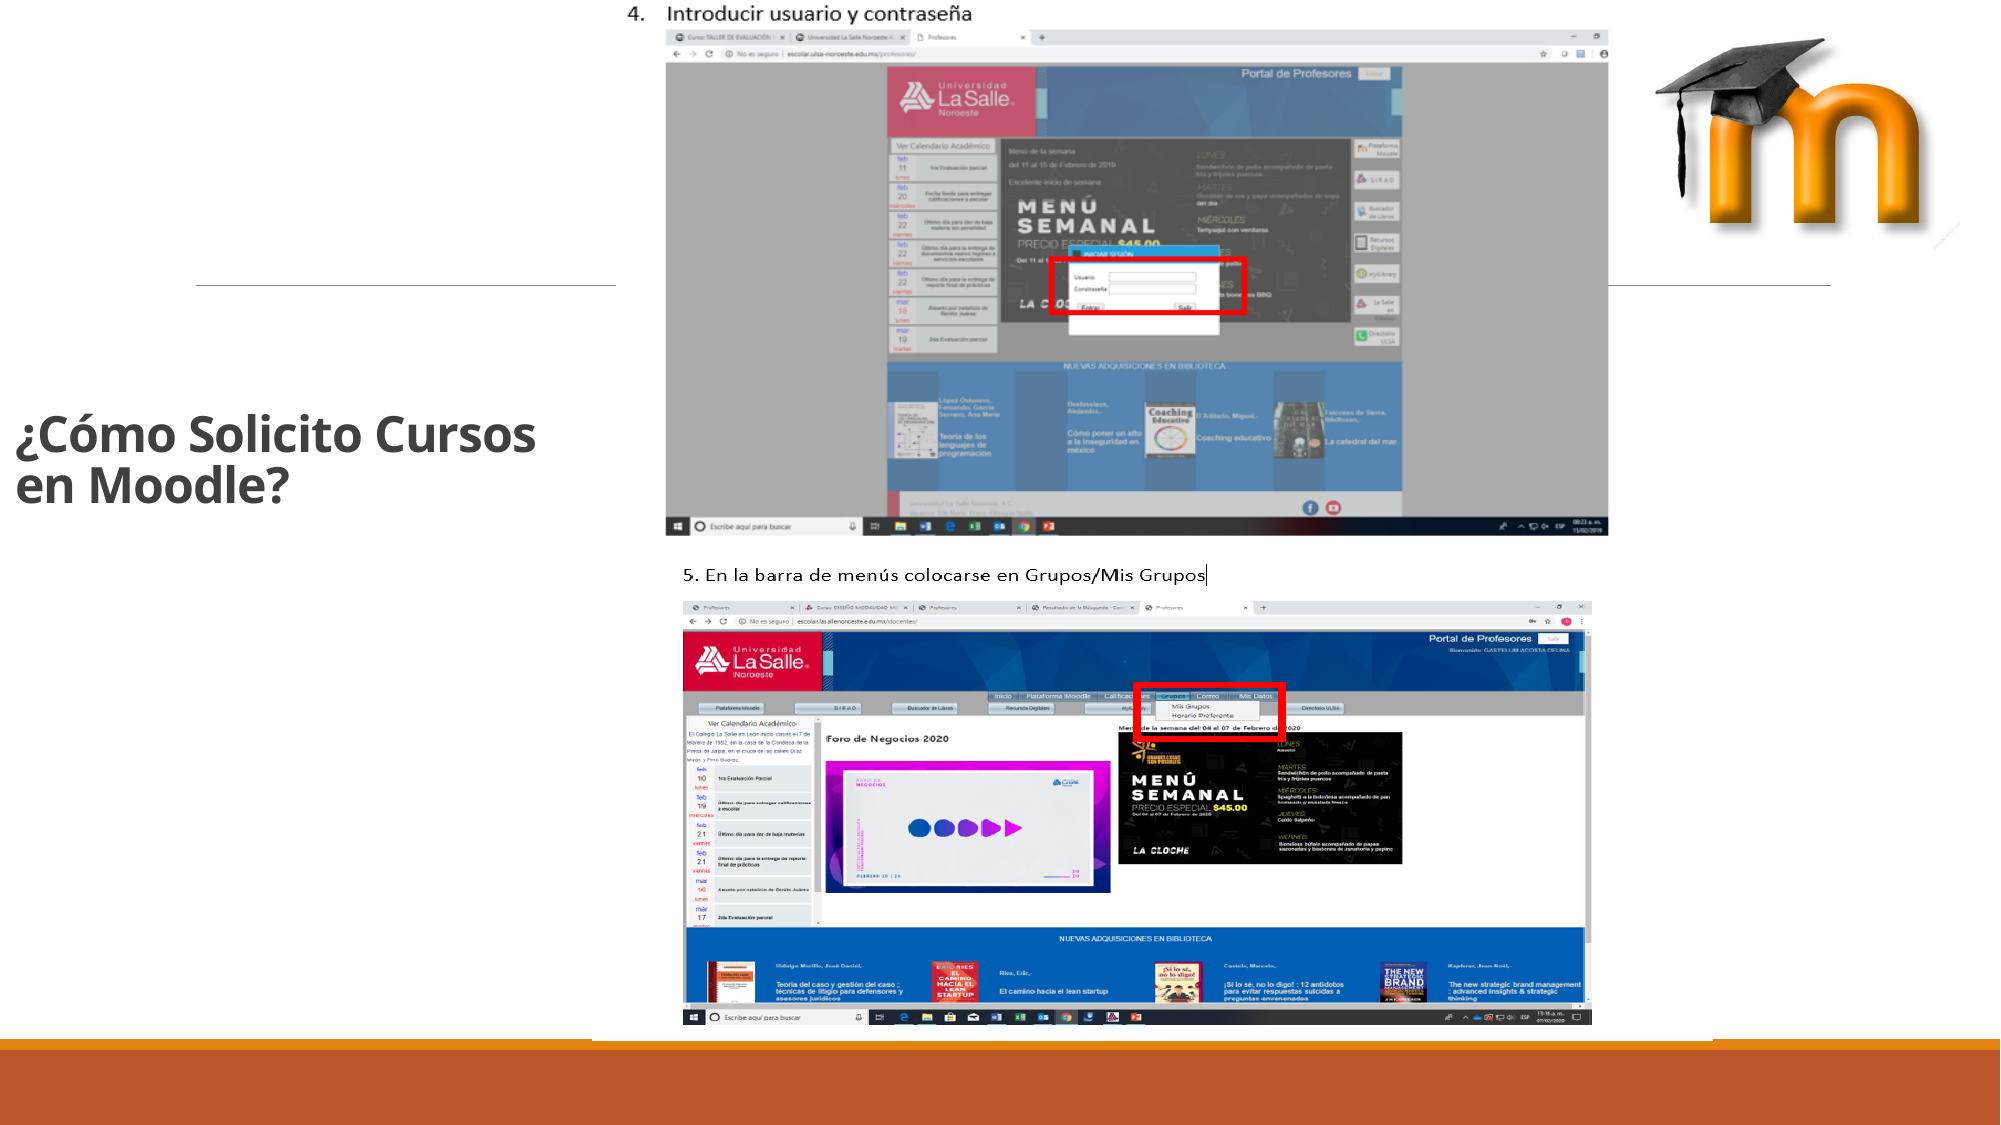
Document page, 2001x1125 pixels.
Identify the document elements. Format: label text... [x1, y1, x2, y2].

picture [591, 0, 1714, 1042]
title ¿Cómo Solicito Cursos en Moodle? [0, 401, 612, 521]
picture [1649, 16, 1964, 251]
